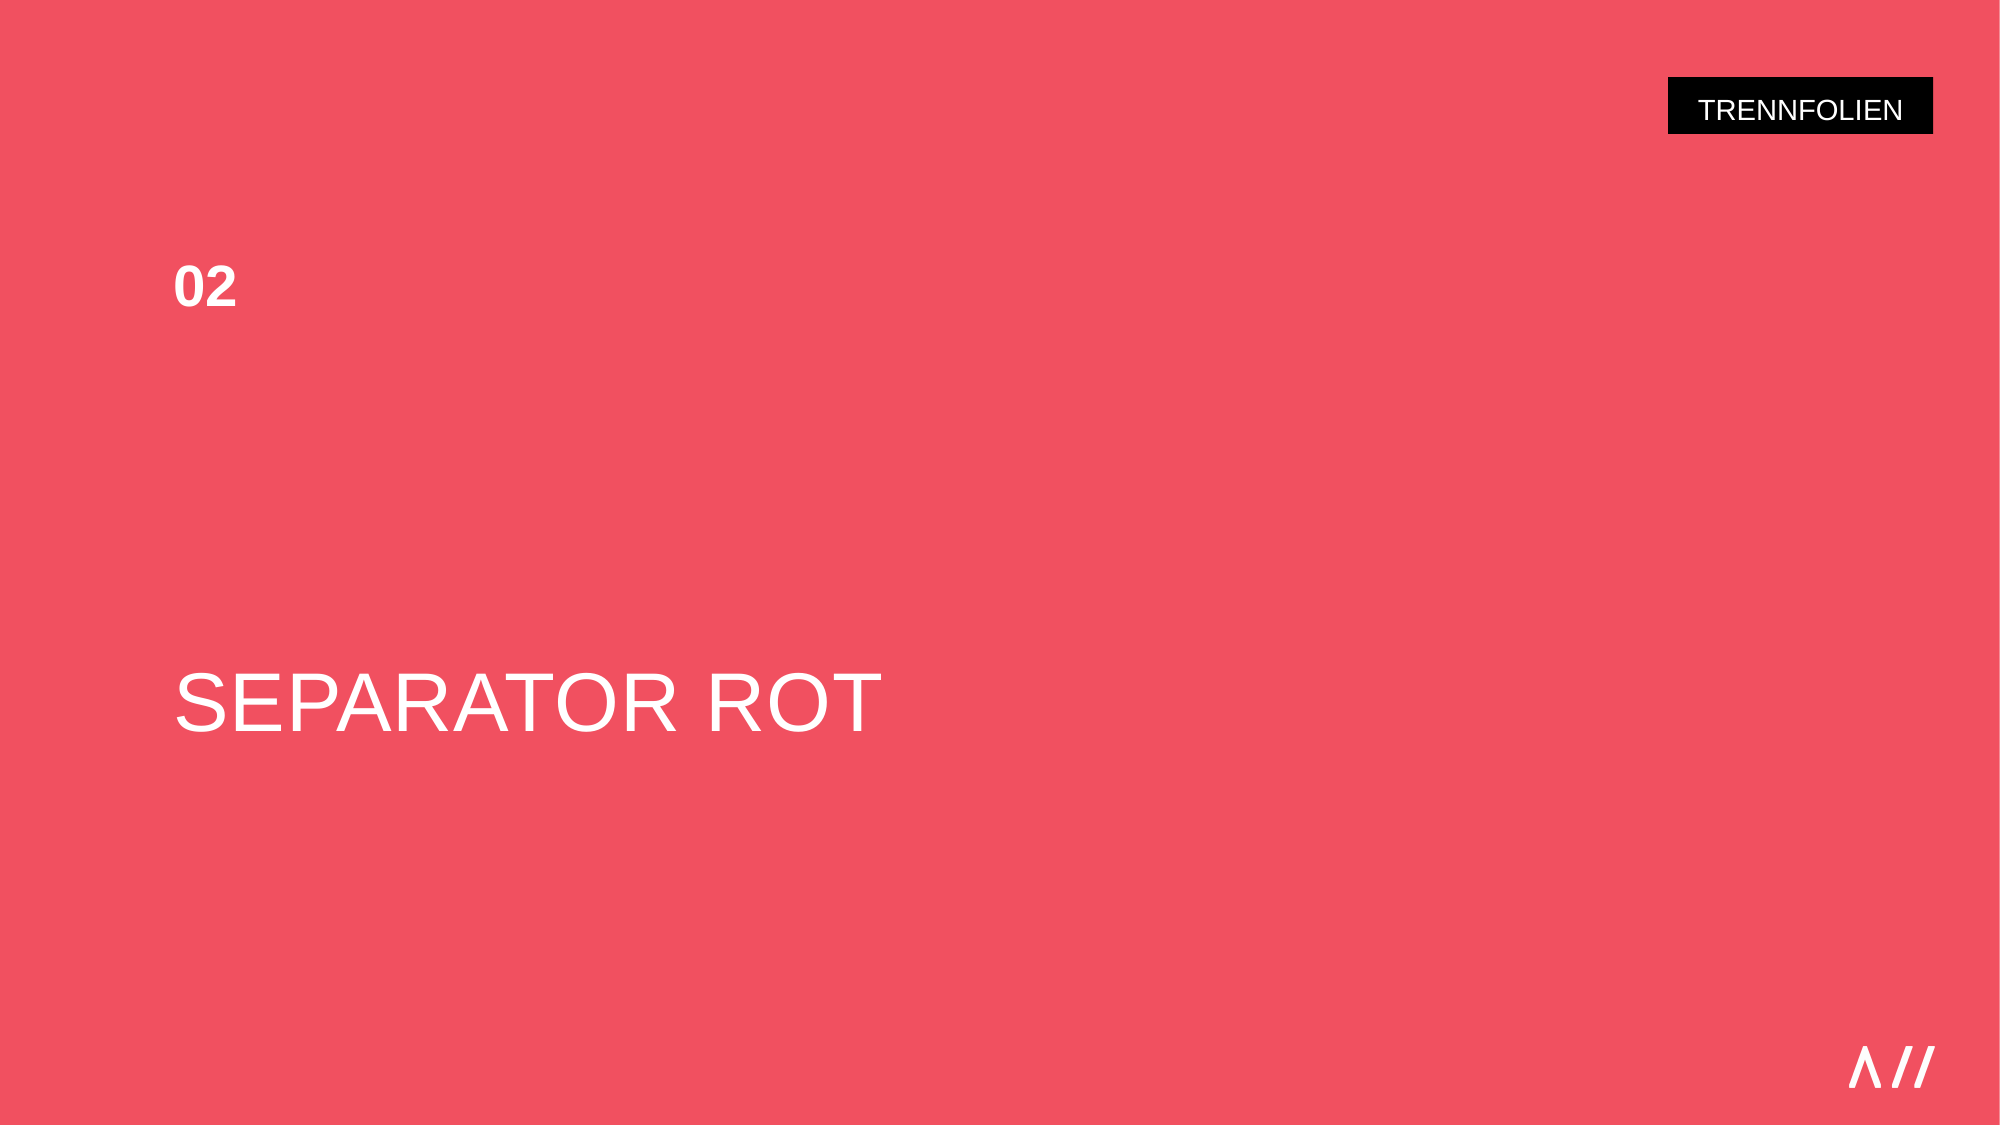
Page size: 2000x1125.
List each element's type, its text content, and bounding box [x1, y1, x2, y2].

picture [1849, 1046, 1935, 1088]
title Separator rot [173, 655, 1827, 754]
text_box TRENNFOLIEN [1668, 77, 1934, 134]
list 02 [173, 248, 320, 327]
